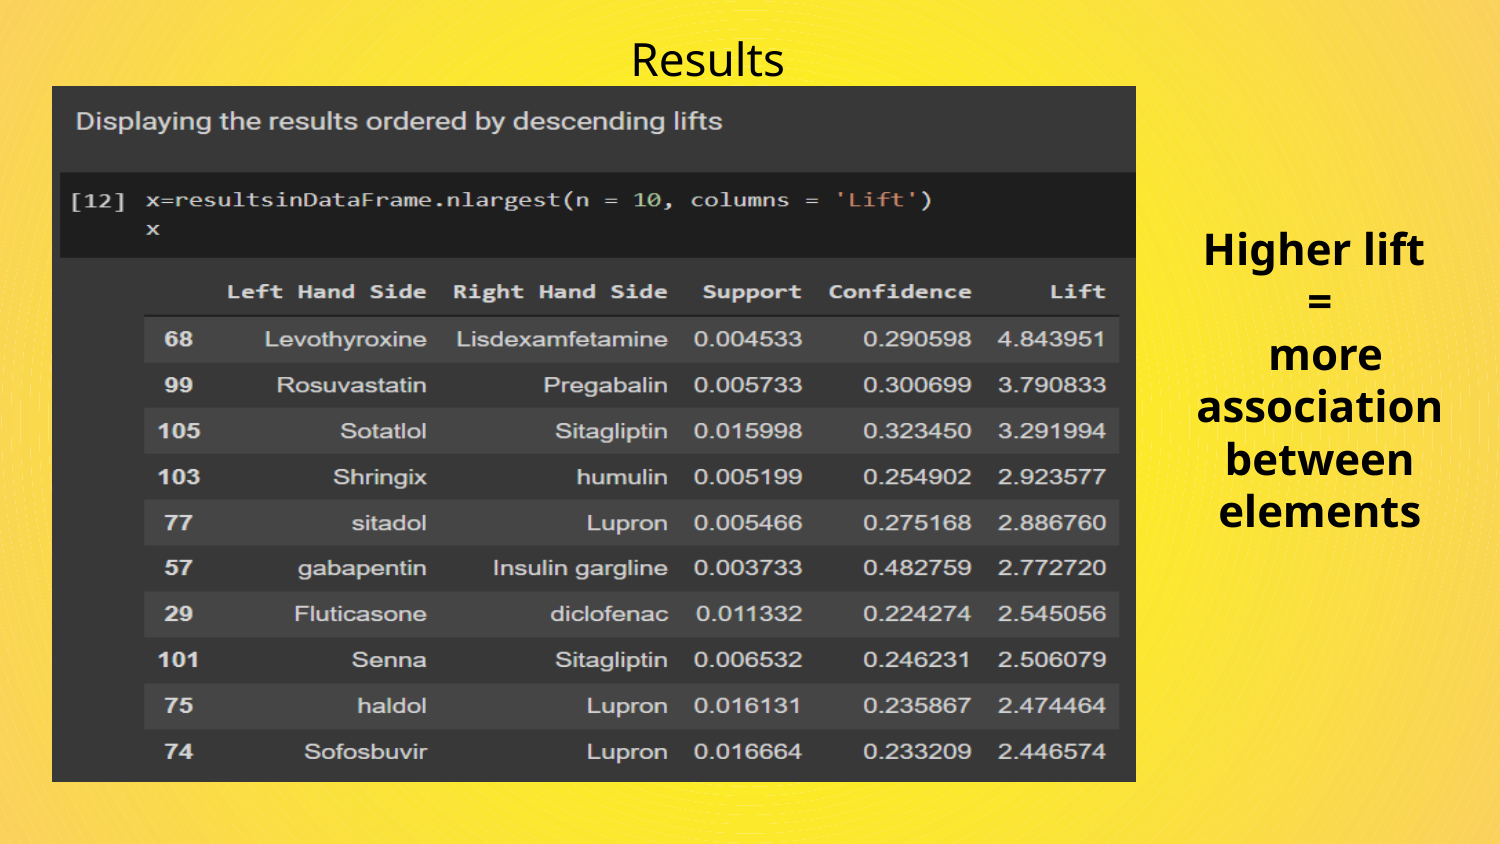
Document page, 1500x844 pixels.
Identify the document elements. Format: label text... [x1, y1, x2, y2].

picture [52, 86, 1136, 783]
text_box Higher lift = more association between elements [1171, 206, 1469, 552]
text_box Results [518, 15, 897, 85]
